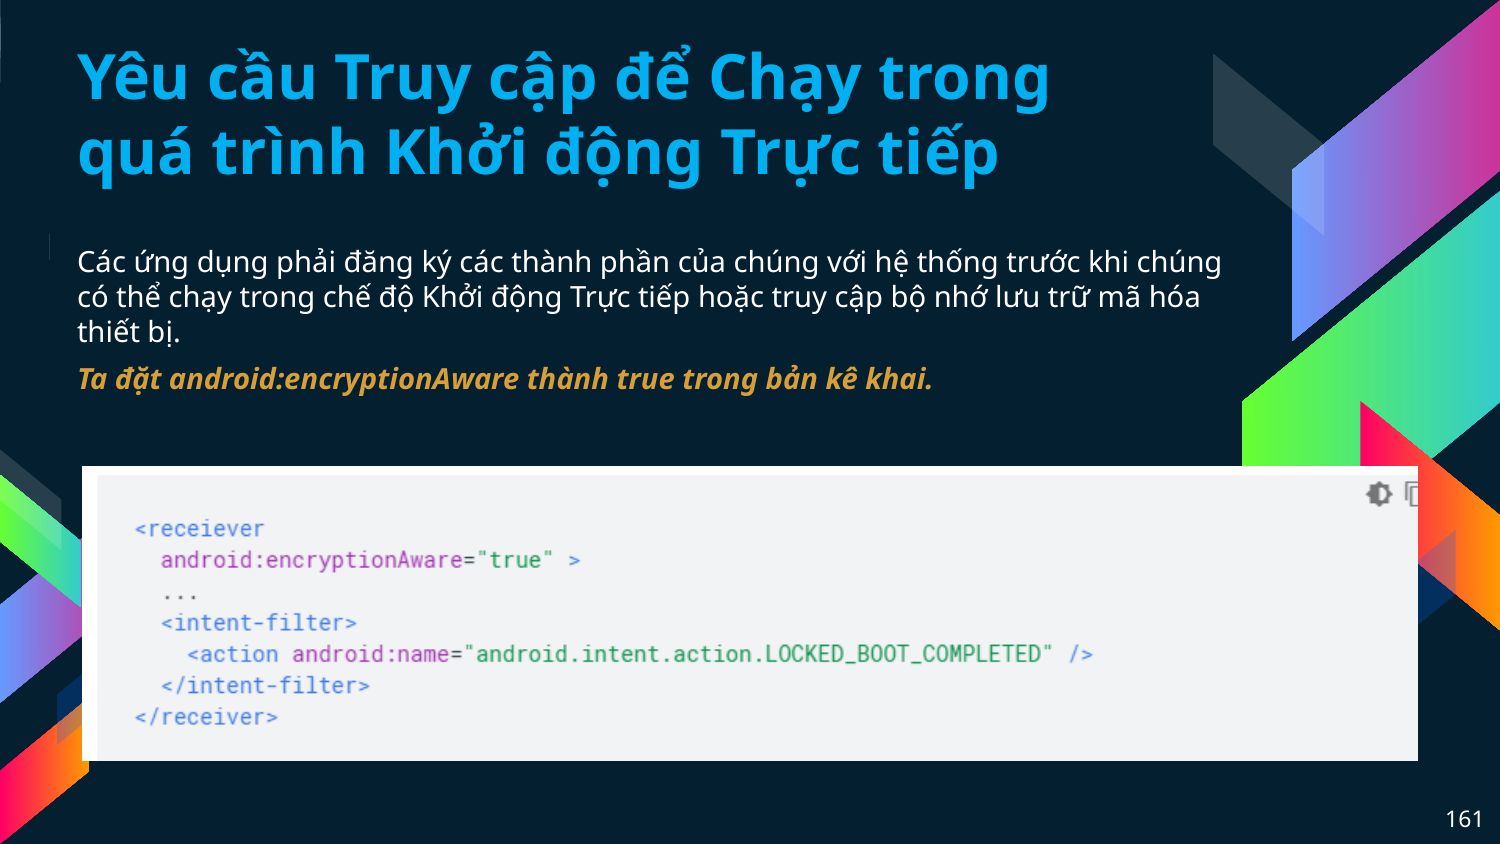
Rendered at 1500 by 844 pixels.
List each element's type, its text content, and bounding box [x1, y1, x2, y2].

list Các ứng dụng phải đăng ký các thành phần của chúng với hệ thống trước khi chúng có thể chạy trong chế độ Khởi động Trực tiếp hoặc truy cập bộ nhớ lưu trữ mã hóa thiết bị. Ta đặt android:encryptionAware thành true trong bản kê khai. [62, 228, 1255, 485]
title Yêu cầu Truy cập để Chạy trong quá trình Khởi động Trực tiếp [62, 142, 1189, 228]
slide_number 161 [1403, 789, 1500, 844]
picture [82, 466, 1418, 761]
